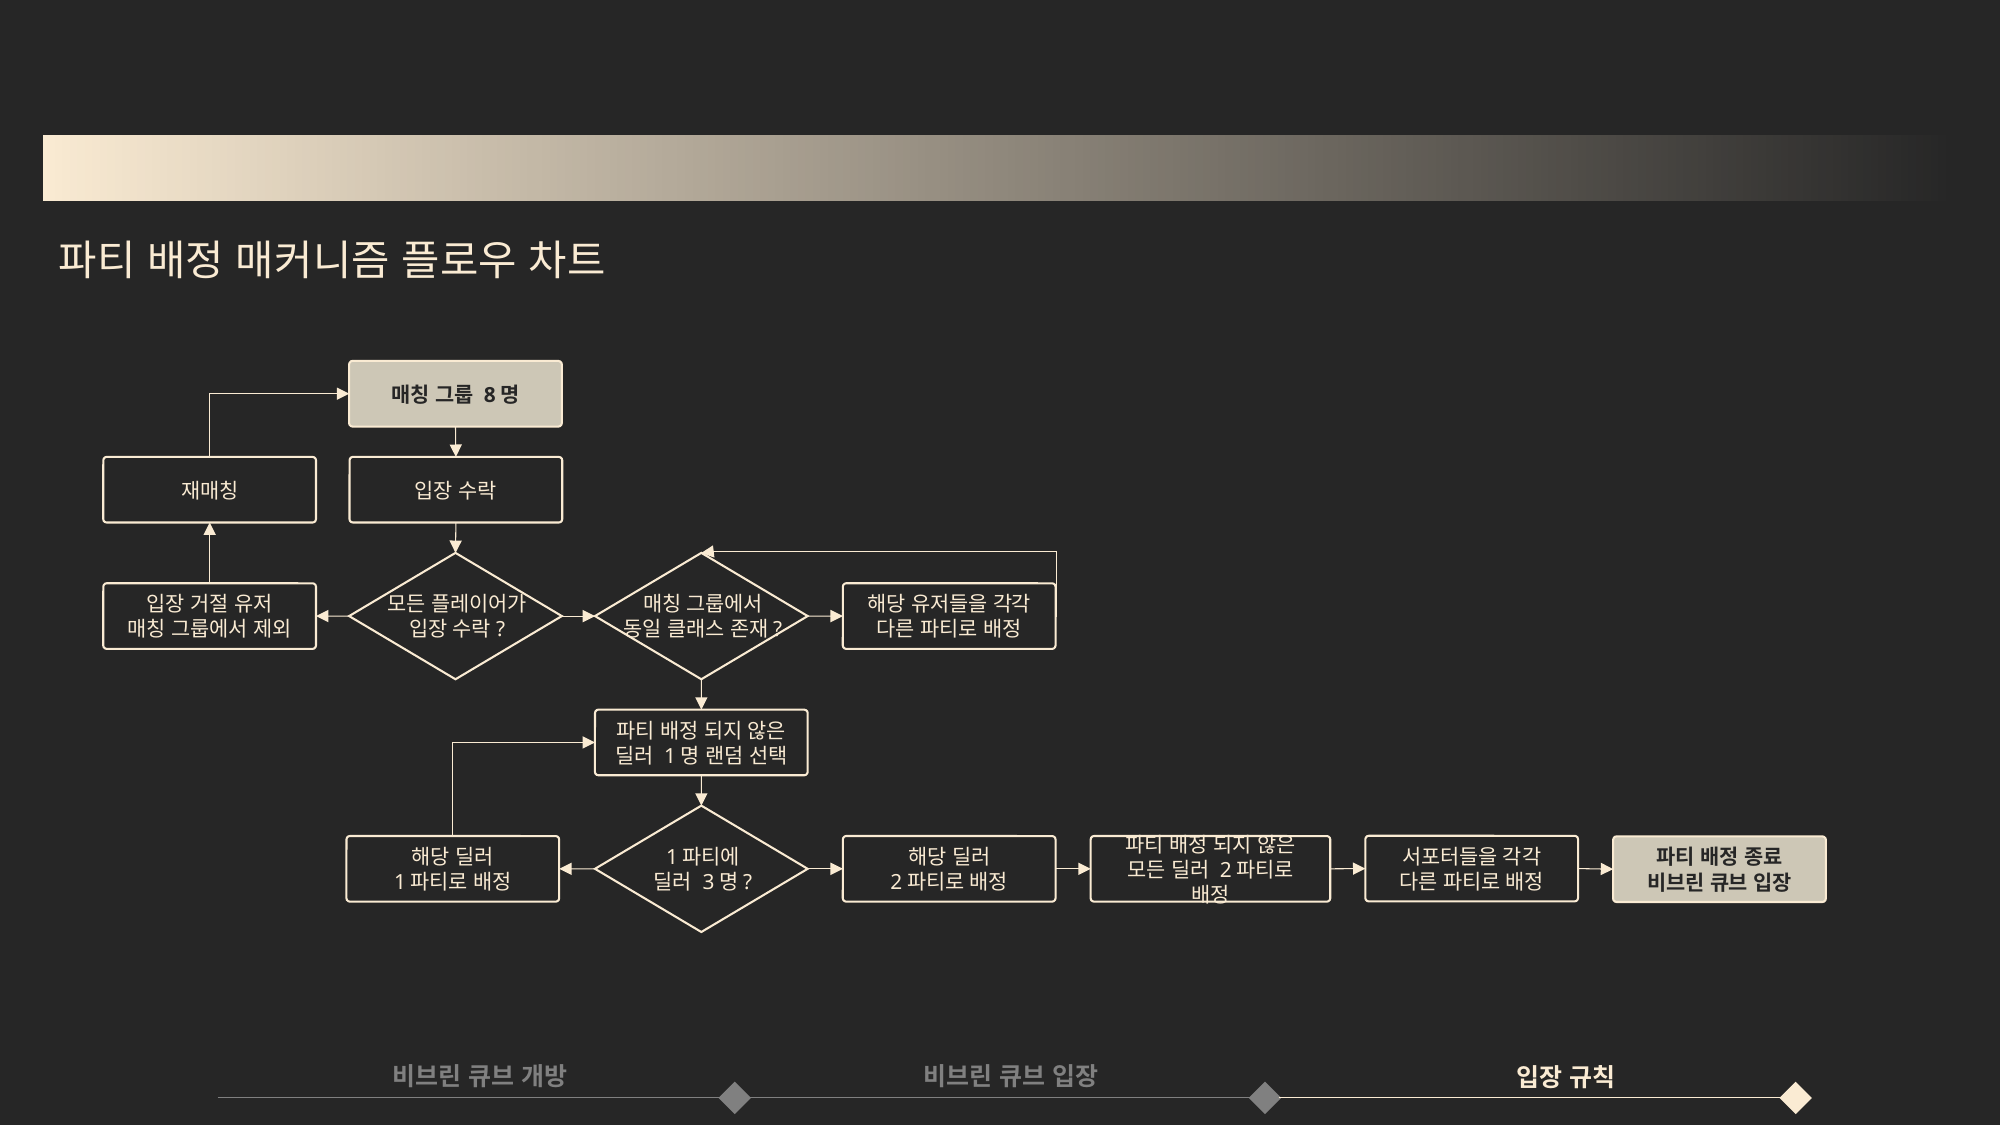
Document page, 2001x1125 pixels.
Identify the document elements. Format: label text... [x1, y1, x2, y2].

text_box 입장 규칙 [1407, 1053, 1724, 1097]
text_box 파티 배정 되지 않은 딜러 1명 랜덤 선택 [593, 708, 809, 777]
text_box 파티 배정 종료 비브린 큐브 입장 [1612, 835, 1827, 904]
text_box 모든 플레이어가 입장 수락? [351, 582, 564, 650]
text_box 서포터들을 각각 다른 파티로 배정 [1364, 834, 1580, 903]
text_box 파티 배정 되지 않은 모든 딜러 2파티로 배정 [1089, 834, 1332, 903]
text_box 입장 수락 [348, 455, 564, 524]
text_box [247, 355, 312, 496]
text_box [404, 552, 507, 582]
text_box [1780, 1081, 1812, 1115]
text_box 매칭 그룹 8명 [348, 359, 563, 428]
text_box 해당 딜러 1파티로 배정 [345, 834, 561, 903]
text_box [477, 718, 571, 861]
text_box [650, 903, 753, 934]
text_box [650, 650, 753, 681]
text_box [43, 134, 1957, 202]
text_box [701, 552, 1056, 617]
text_box 매칭 그룹에서 동일 클래스 존재? [597, 582, 809, 650]
text_box [651, 805, 752, 834]
text_box 해당 딜러 2파티로 배정 [841, 834, 1057, 903]
text_box [650, 551, 702, 582]
text_box 재매칭 [102, 455, 318, 524]
text_box 비브린 큐브 입장 [877, 1052, 1145, 1097]
text_box 파티 배정 매커니즘 플로우 차트 [43, 200, 1169, 291]
text_box [404, 650, 507, 681]
text_box 1파티에 딜러 3명? [597, 834, 809, 903]
text_box [719, 1081, 751, 1115]
text_box 비브린 큐브 개방 [346, 1052, 614, 1097]
text_box 해당 유저들을 각각 다른 파티로 배정 [841, 617, 1057, 650]
text_box [1249, 1081, 1281, 1115]
text_box 입장 거절 유저 매칭 그룹에서 제외 [102, 582, 318, 650]
